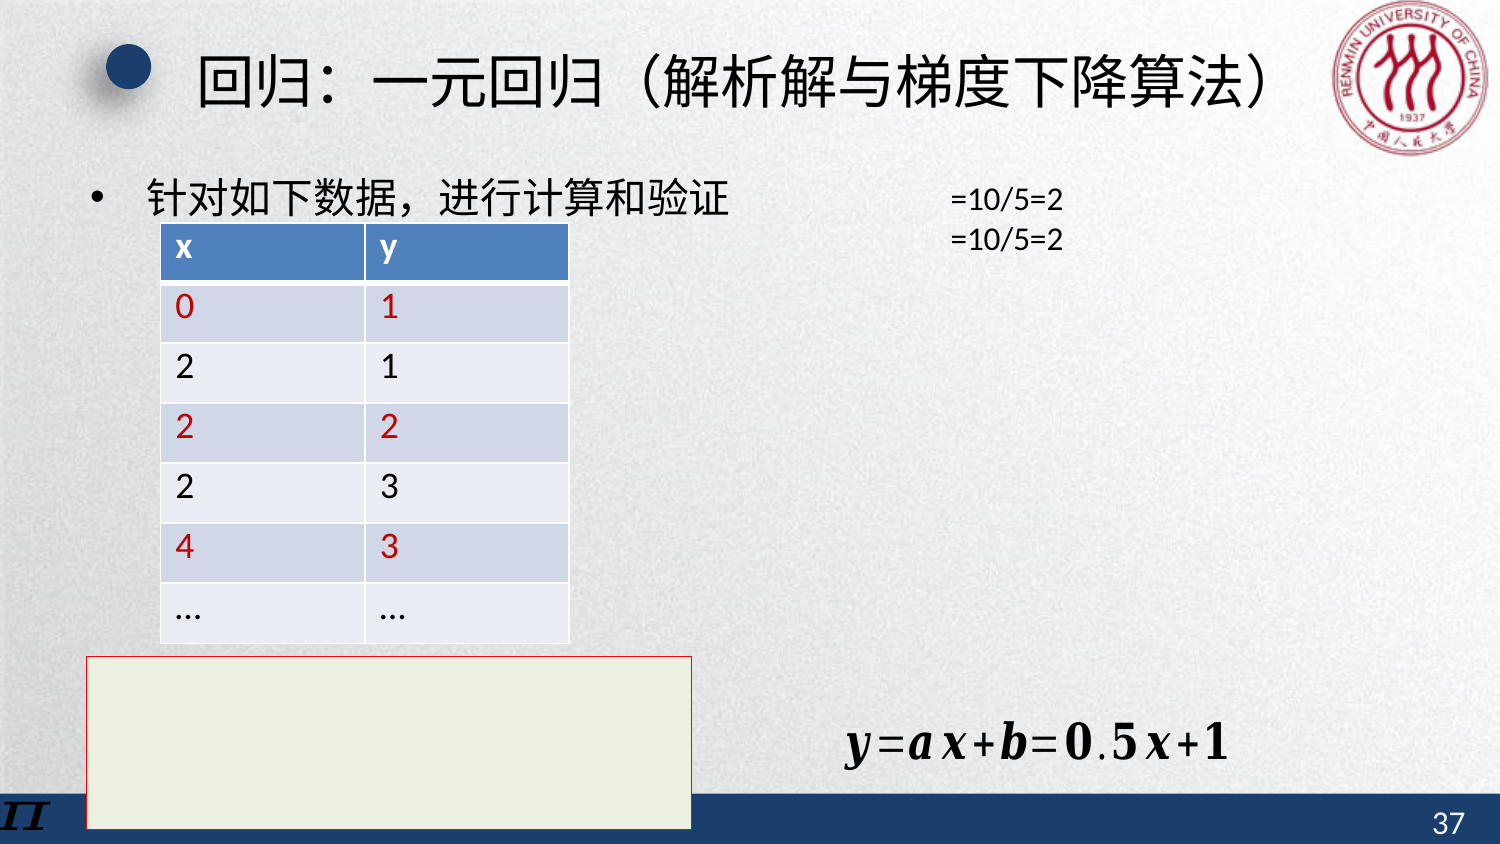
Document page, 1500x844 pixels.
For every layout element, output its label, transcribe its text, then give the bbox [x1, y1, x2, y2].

table_cell 3 [366, 464, 568, 522]
table_cell 0 [161, 286, 364, 342]
table_header y [366, 224, 568, 280]
table_cell … [161, 584, 364, 643]
table_cell 3 [366, 524, 568, 582]
table_cell 2 [161, 464, 364, 522]
title 回归：一元回归（解析解与梯度下降算法） [75, 39, 1425, 122]
list 针对如下数据，进行计算和验证 [75, 164, 951, 763]
table_cell 1 [366, 344, 568, 402]
picture [0, 0, 1500, 793]
table_cell 1 [366, 286, 568, 342]
table_header x [161, 224, 364, 280]
table_cell 2 [161, 404, 364, 462]
table_cell 2 [161, 344, 364, 402]
table_cell … [366, 584, 568, 643]
table_cell 2 [366, 404, 568, 462]
table_cell 4 [161, 524, 364, 582]
